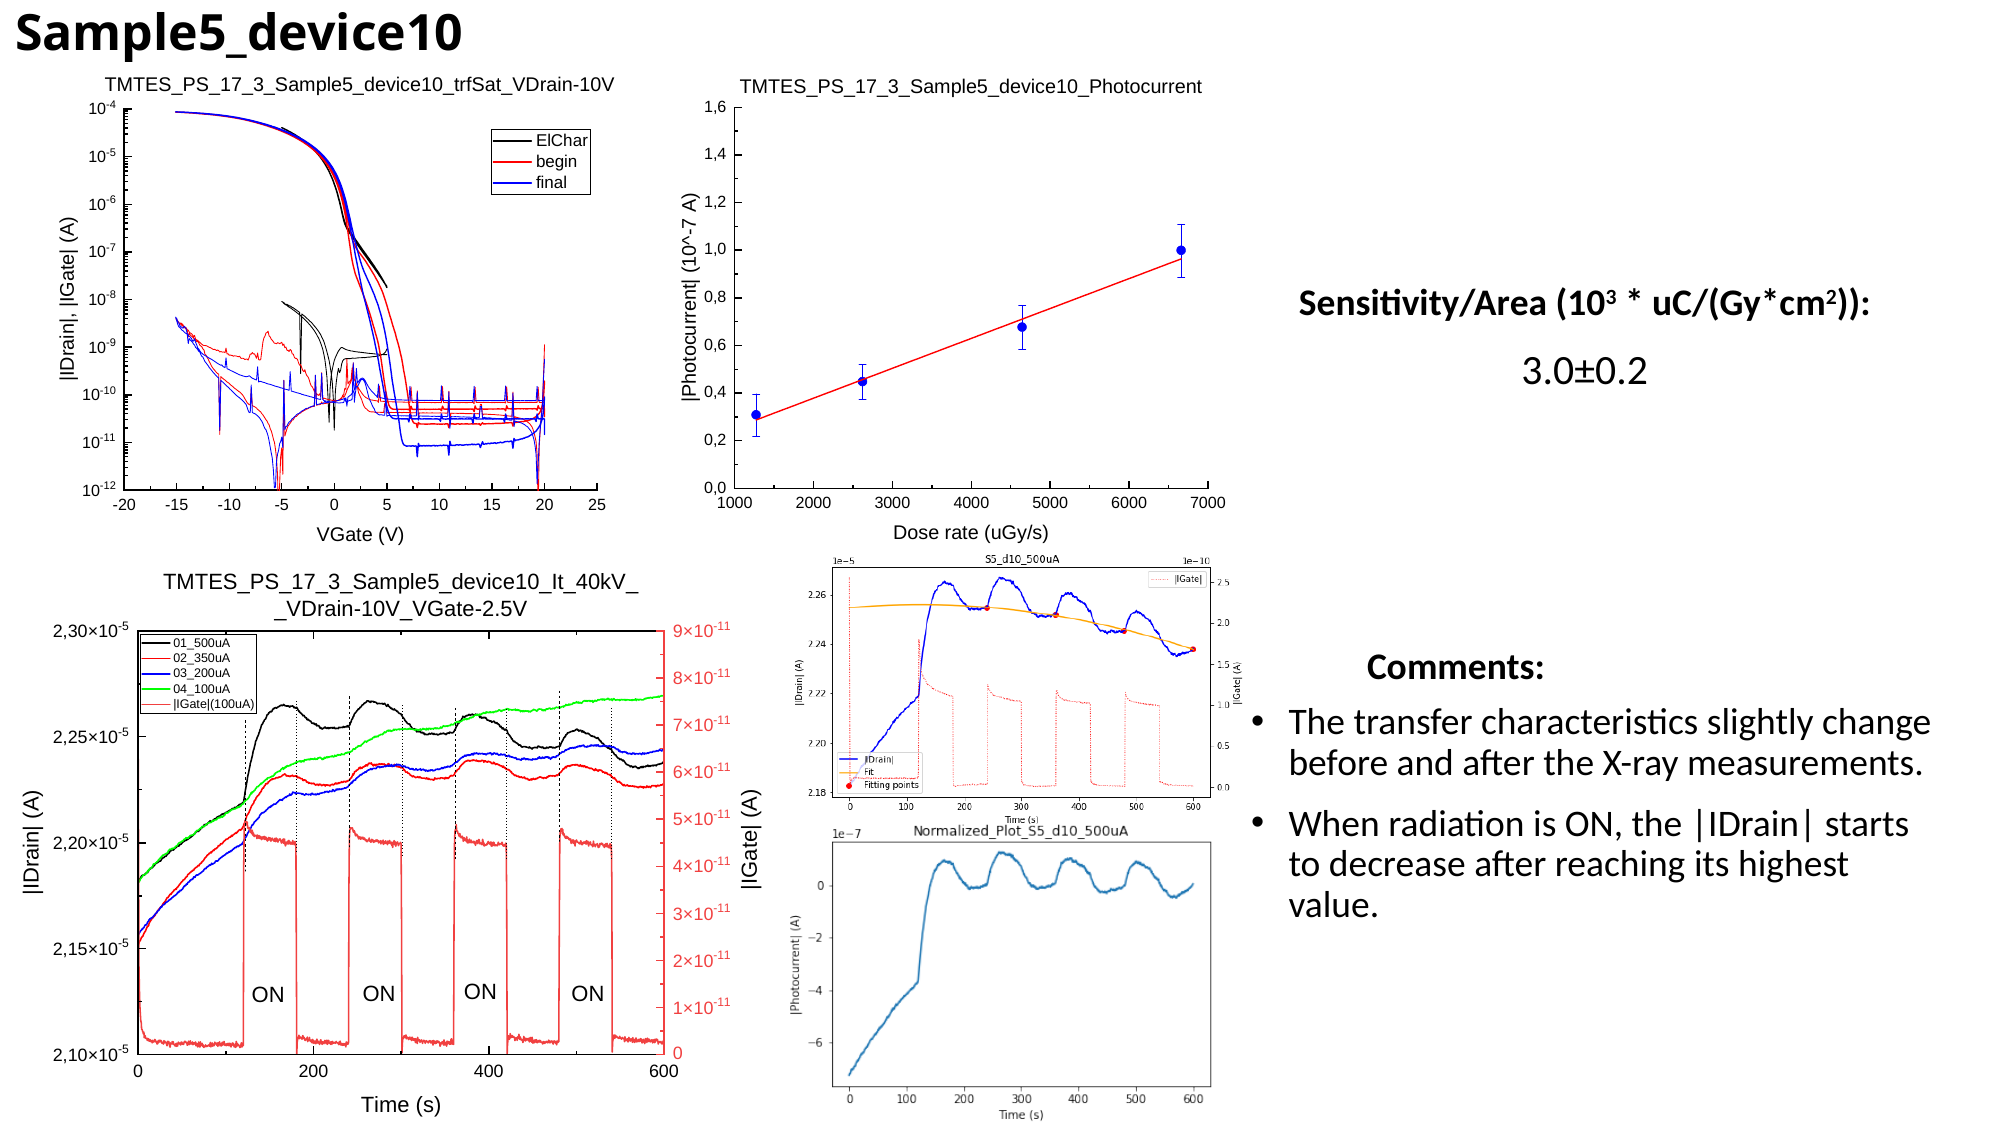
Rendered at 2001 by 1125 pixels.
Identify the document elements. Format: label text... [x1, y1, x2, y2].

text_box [0, 47, 695, 579]
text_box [0, 562, 771, 1125]
list 3.0±0.2 [1311, 340, 1859, 491]
picture [771, 530, 1259, 1125]
list The transfer characteristics slightly change before and after the X-ray measurements. When radiation is ON, the |IDrain| starts to decrease after reaching its highest value. [1259, 694, 1960, 1043]
title Sample5_device10 [0, 0, 1725, 218]
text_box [610, 45, 1306, 578]
